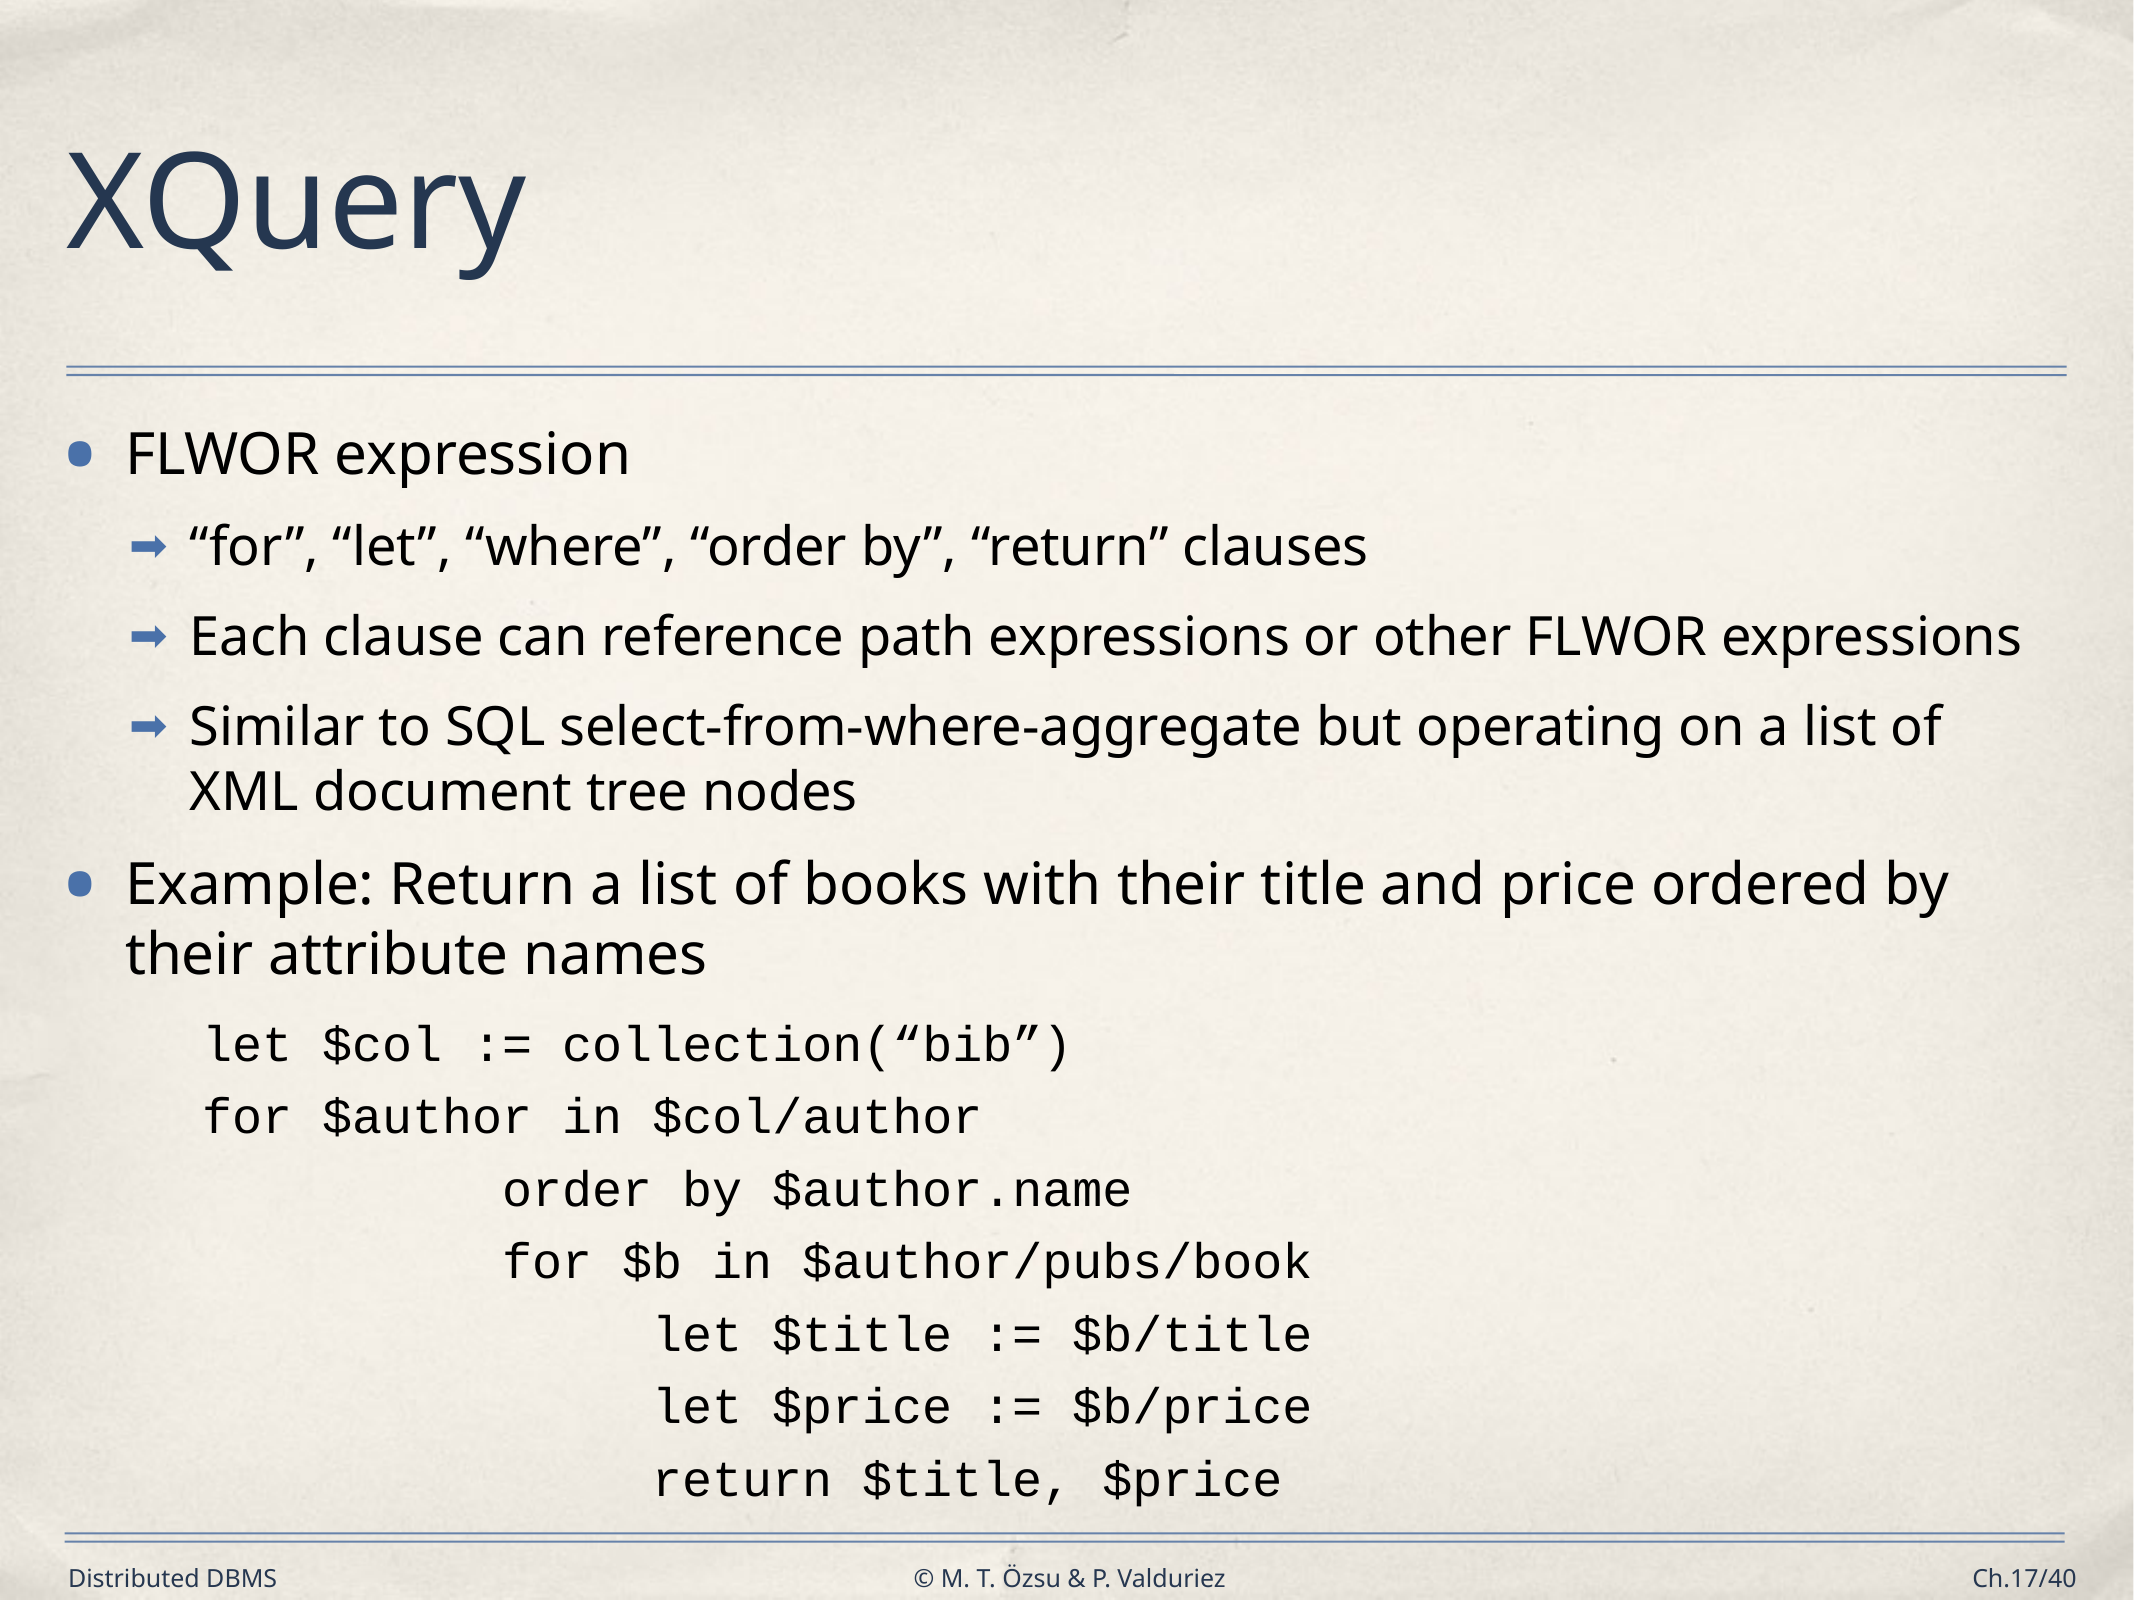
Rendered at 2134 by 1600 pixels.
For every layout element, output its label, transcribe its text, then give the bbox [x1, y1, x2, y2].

picture [0, 0, 2134, 1600]
list FLWOR expression “for”, “let”, “where”, “order by”, “return” clauses Each clause can reference path expressions or other FLWOR expressions Similar to SQL select-from-where-aggregate but operating on a list of XML document tree nodes Example: Return a list of books with their title and price ordered by their attribute names let $col := collection(“bib”) for $author in $col/author order by $author.name for $b in $author/pubs/book let $title := $b/title let $price := $b/price return $title, $price [56, 408, 2073, 1519]
title XQuery [58, 72, 2075, 338]
